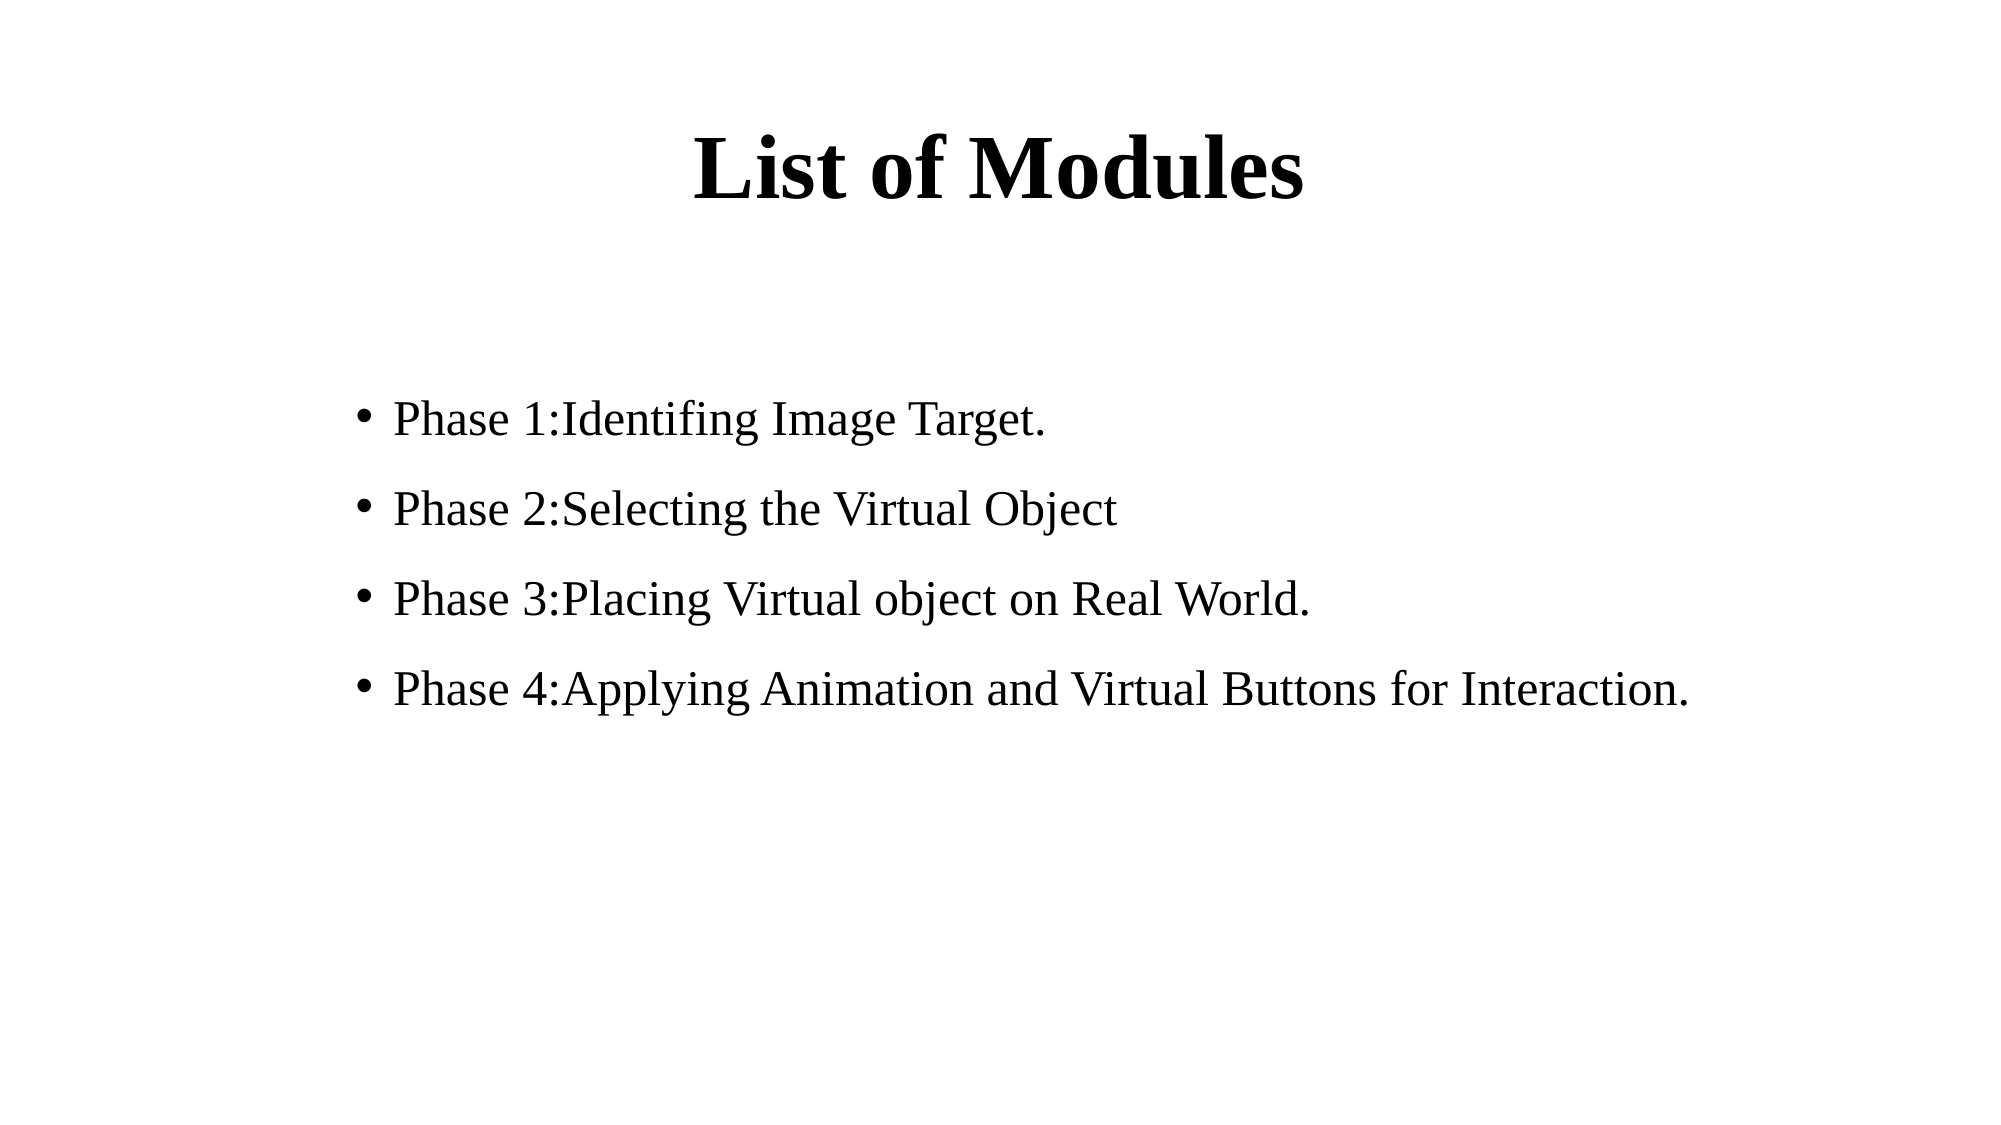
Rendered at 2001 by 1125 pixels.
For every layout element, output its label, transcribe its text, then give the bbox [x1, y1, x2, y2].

list Phase 1:Identifing Image Target. Phase 2:Selecting the Virtual Object Phase 3:Placing Virtual object on Real World. Phase 4:Applying Animation and Virtual Buttons for Interaction. [340, 264, 1758, 806]
title List of Modules [137, 59, 1863, 278]
